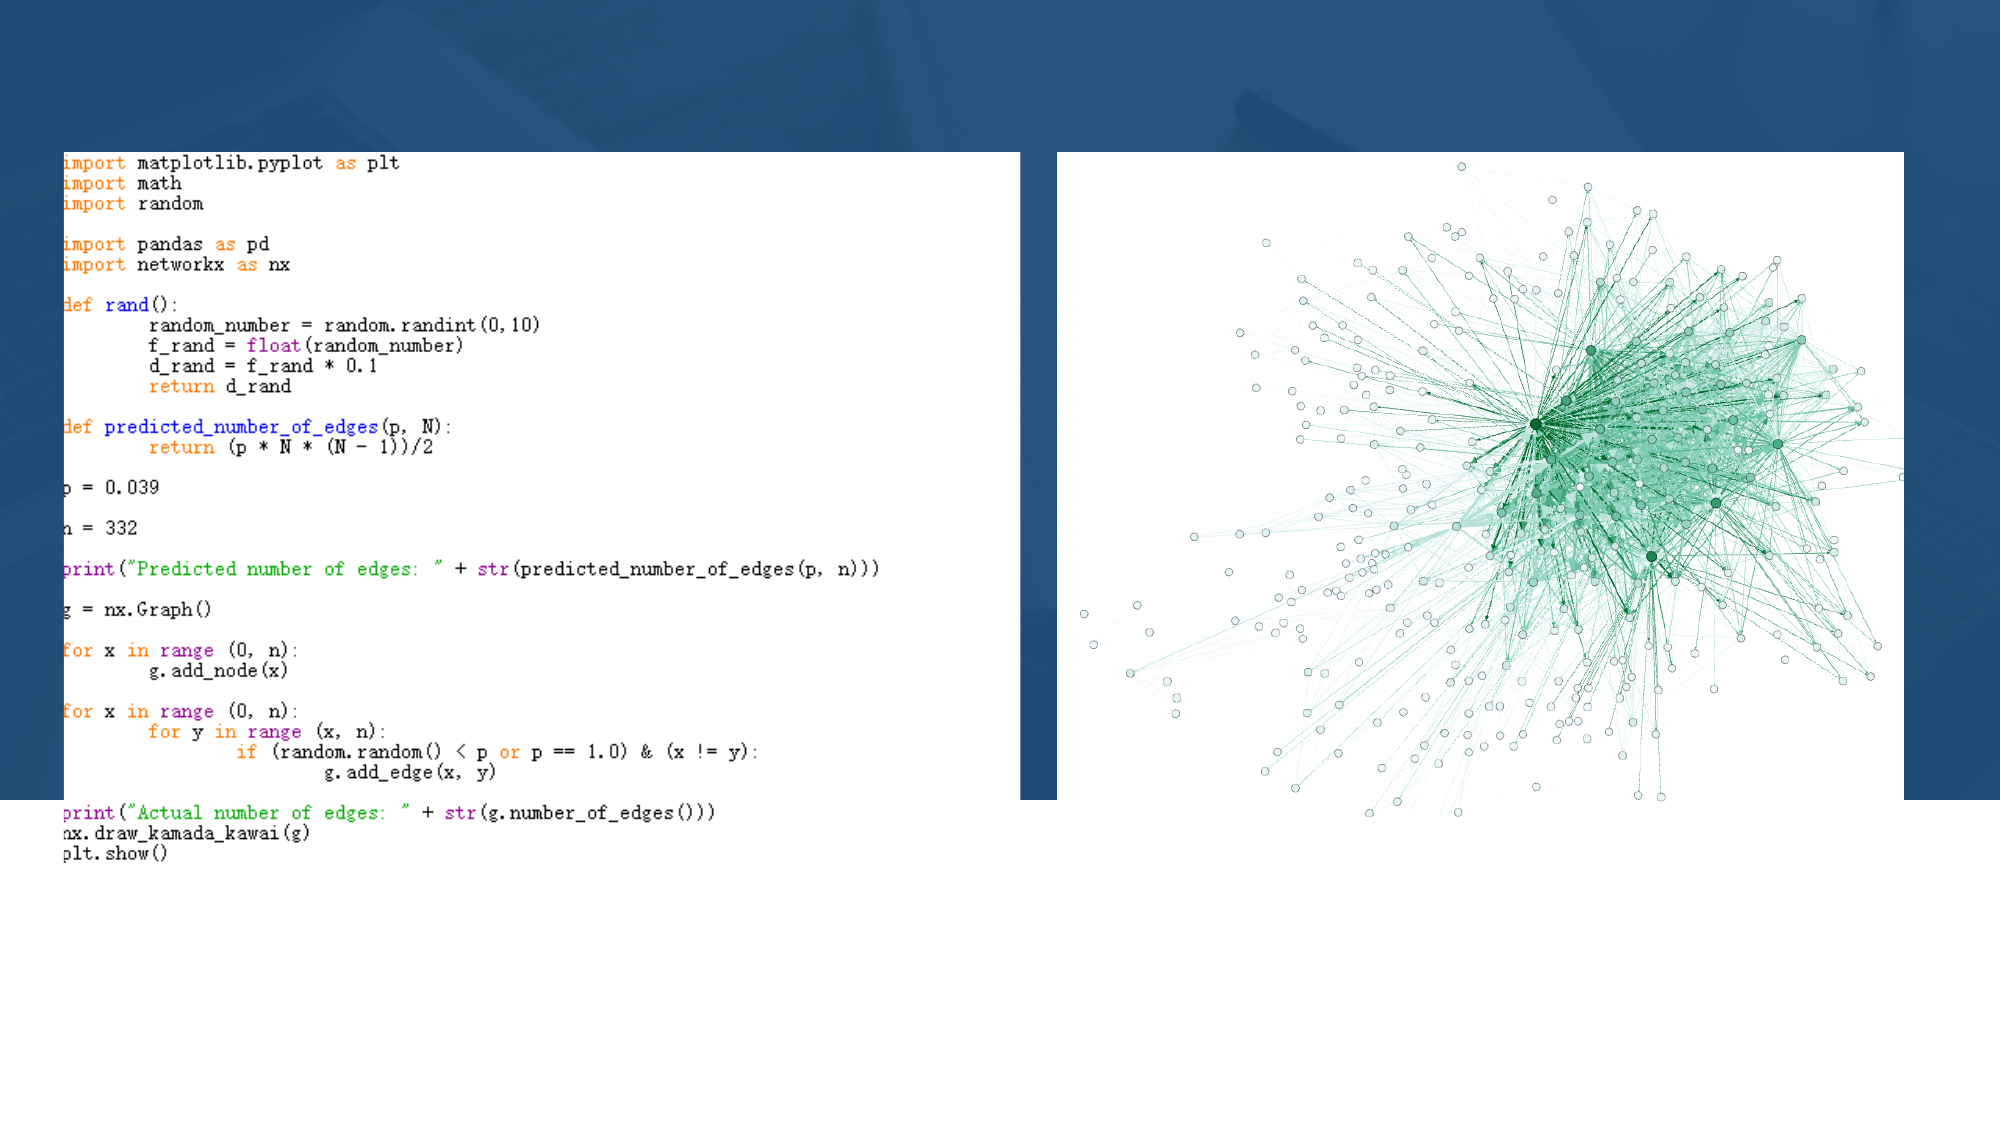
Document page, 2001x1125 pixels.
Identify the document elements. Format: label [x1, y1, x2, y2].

picture [1057, 152, 1904, 817]
text_box [0, 0, 2000, 801]
picture [63, 152, 1021, 881]
